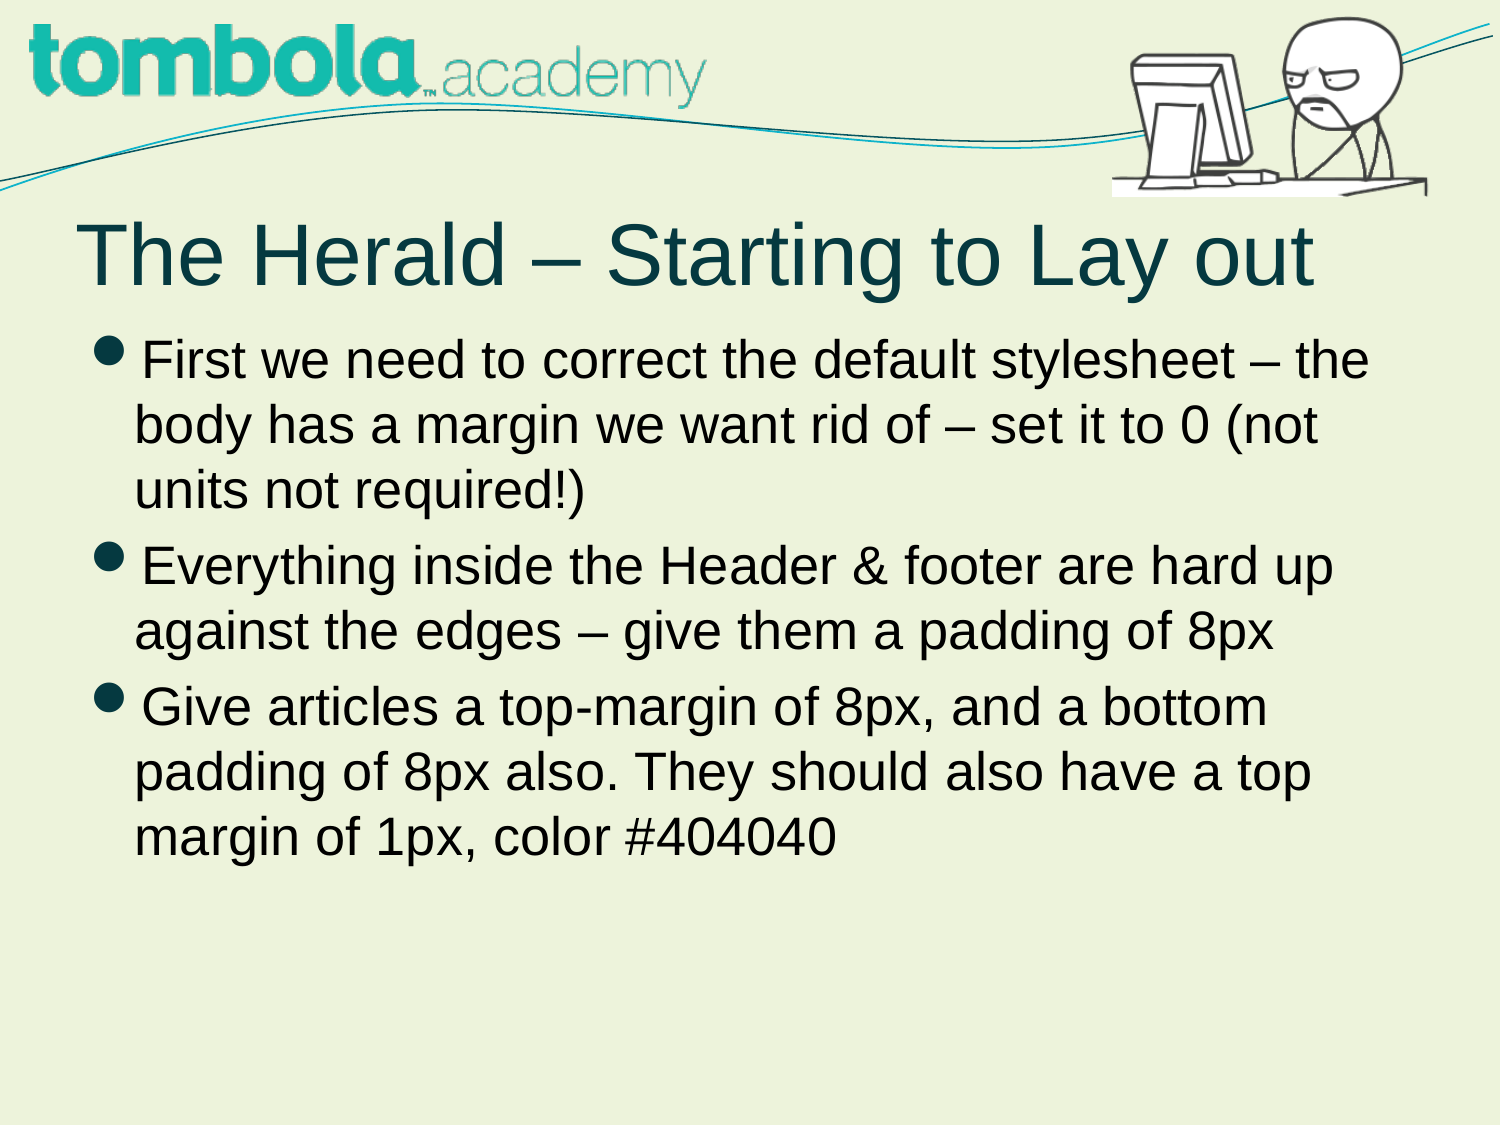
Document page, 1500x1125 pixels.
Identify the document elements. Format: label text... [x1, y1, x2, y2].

title The Herald – Starting to Lay out [75, 115, 1425, 303]
picture [29, 24, 707, 109]
list First we need to correct the default stylesheet – the body has a margin we want rid of – set it to 0 (not units not required!) Everything inside the Header & footer are hard up against the edges – give them a padding of 8px Give articles a top-margin of 8px, and a bottom padding of 8px also. They should also have a top margin of 1px, color #404040 [75, 317, 1425, 1038]
picture [1112, 0, 1500, 197]
